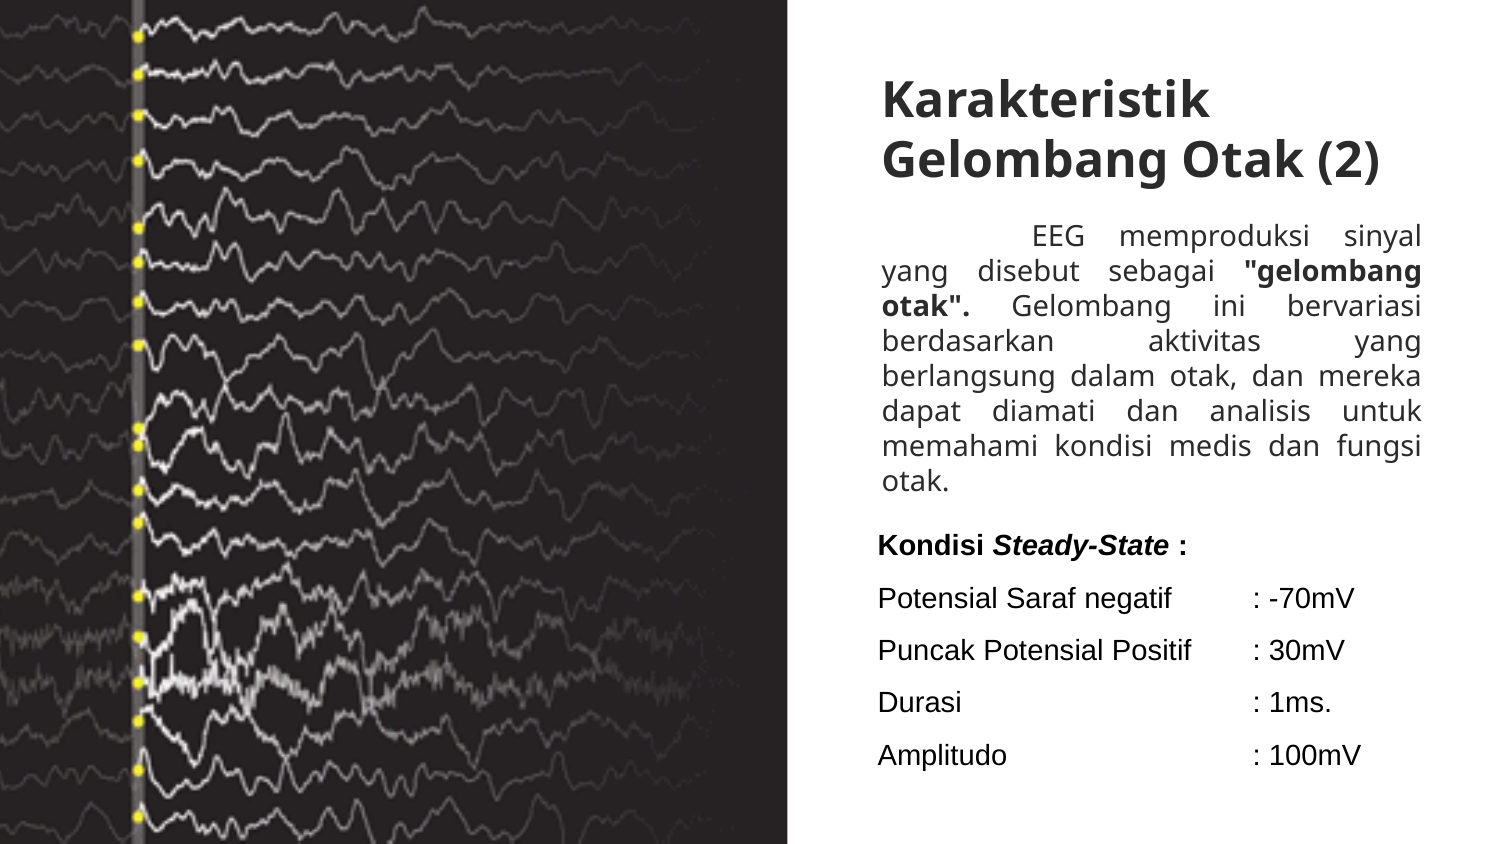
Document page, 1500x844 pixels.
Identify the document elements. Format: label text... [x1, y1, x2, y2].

list EEG memproduksi sinyal yang disebut sebagai "gelombang otak". Gelombang ini bervariasi berdasarkan aktivitas yang berlangsung dalam otak, dan mereka dapat diamati dan analisis untuk memahami kondisi medis dan fungsi otak. [866, 202, 1438, 467]
picture [0, 0, 788, 844]
text_box Kondisi Steady-State : Potensial Saraf negatif : -70mV Puncak Potensial Positif : 30mV Durasi : 1ms. Amplitudo : 100mV [791, 493, 1476, 787]
title Karakteristik Gelombang Otak (2) [866, 40, 1456, 203]
